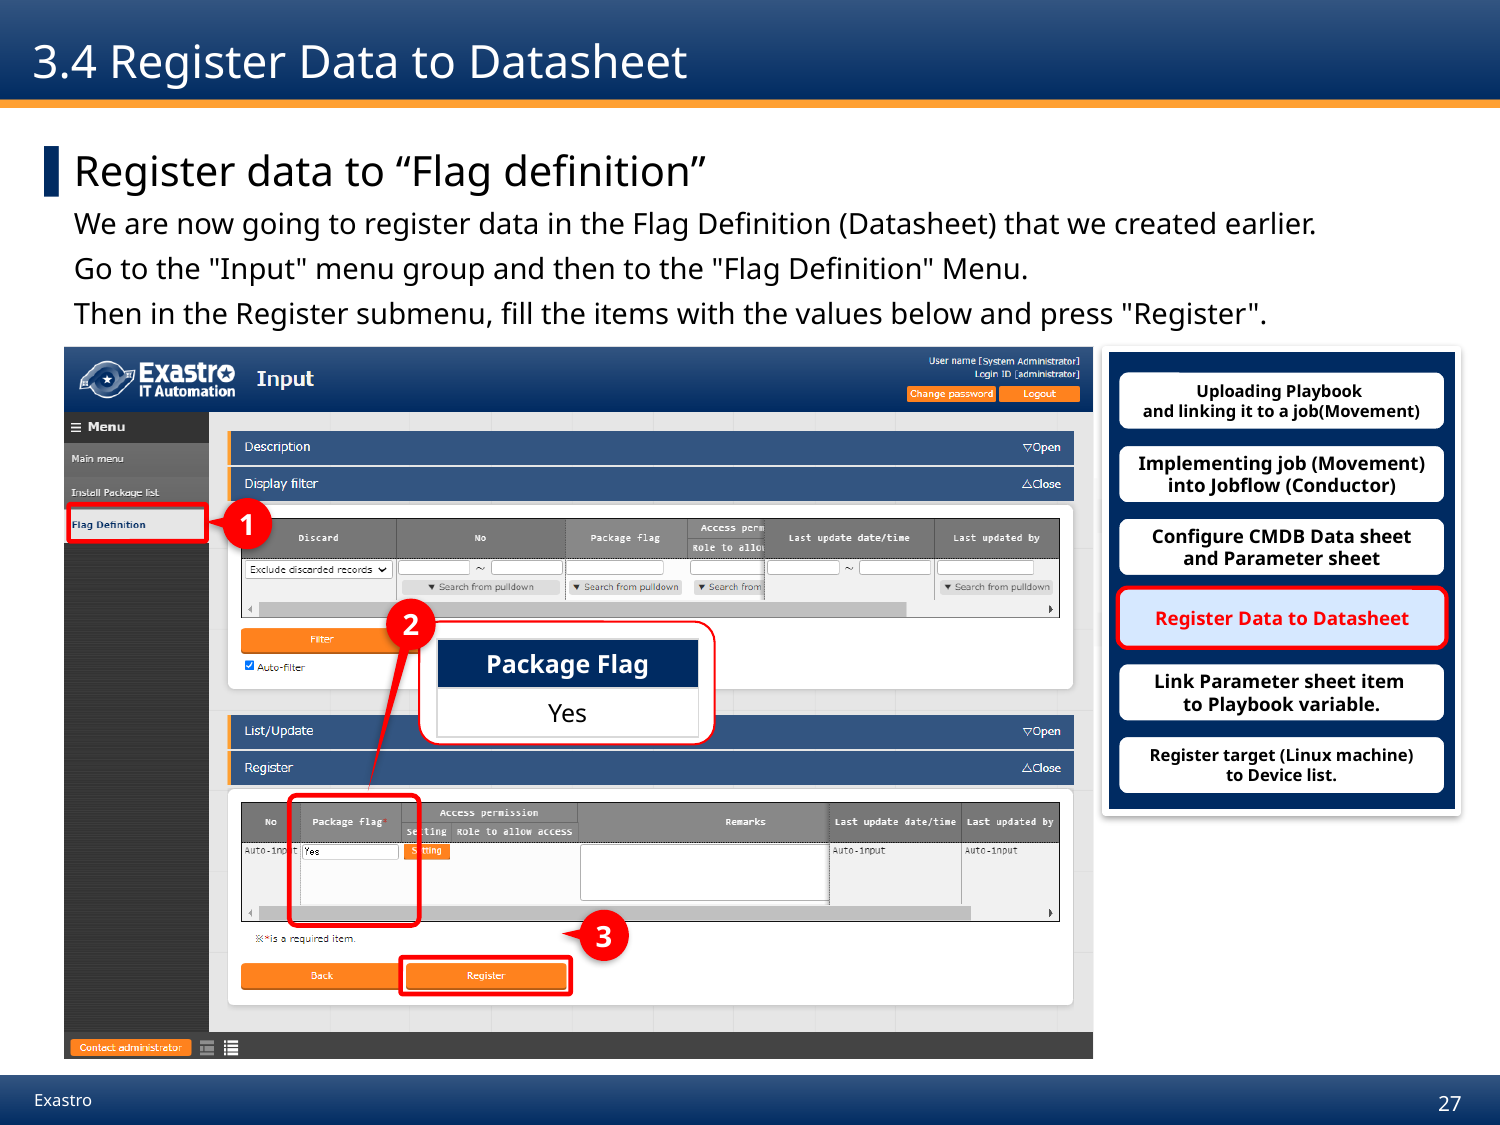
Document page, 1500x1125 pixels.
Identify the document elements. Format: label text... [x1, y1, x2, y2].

text_box Register Data to Datasheet [1115, 585, 1449, 650]
title 3.4 Register Data to Datasheet [17, 18, 1459, 96]
picture [0, 0, 1500, 1125]
text_box [1102, 346, 1461, 816]
text_box Register target (Linux machine) to Device list. [1115, 732, 1449, 798]
list Register data to “Flag definition” We are now going to register data in the Flag Definition (Datasheet) that we created earlier. Go to the "Input" menu group and then to the "Flag Definition" Menu. Then in the Register submenu, fill the items with the values below and press "Register". [29, 137, 1500, 1059]
text_box Configure CMDB Data sheet and Parameter sheet [1115, 514, 1449, 580]
text_box Implementing job (Movement) into Jobflow (Conductor) [1115, 441, 1449, 507]
text_box Uploading Playbook and linking it to a job(Movement) [1115, 368, 1449, 433]
text_box Link Parameter sheet item to Playbook variable. [1115, 660, 1449, 725]
